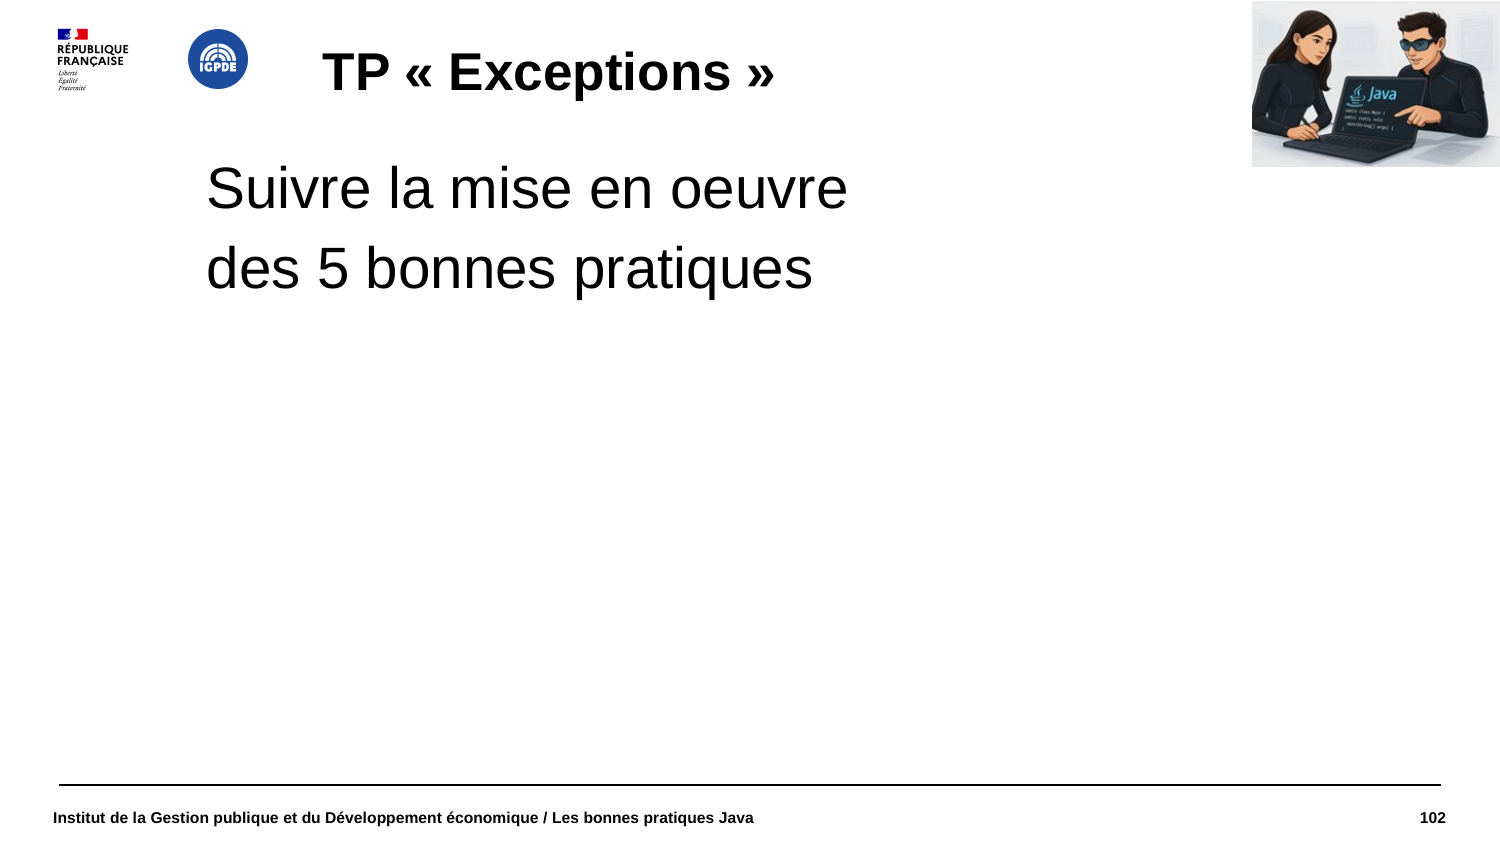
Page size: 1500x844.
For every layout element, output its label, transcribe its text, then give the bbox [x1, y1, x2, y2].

footer Institut de la Gestion publique et du Développement économique / Les bonnes pratiques Java [53, 787, 780, 844]
picture [188, 29, 248, 89]
picture [1251, 0, 1500, 167]
list Suivre la mise en oeuvre des 5 bonnes pratiques [206, 150, 1163, 486]
slide_number 102 [1224, 787, 1447, 844]
title TP « Exceptions » [322, 44, 1246, 116]
picture [47, 18, 139, 101]
